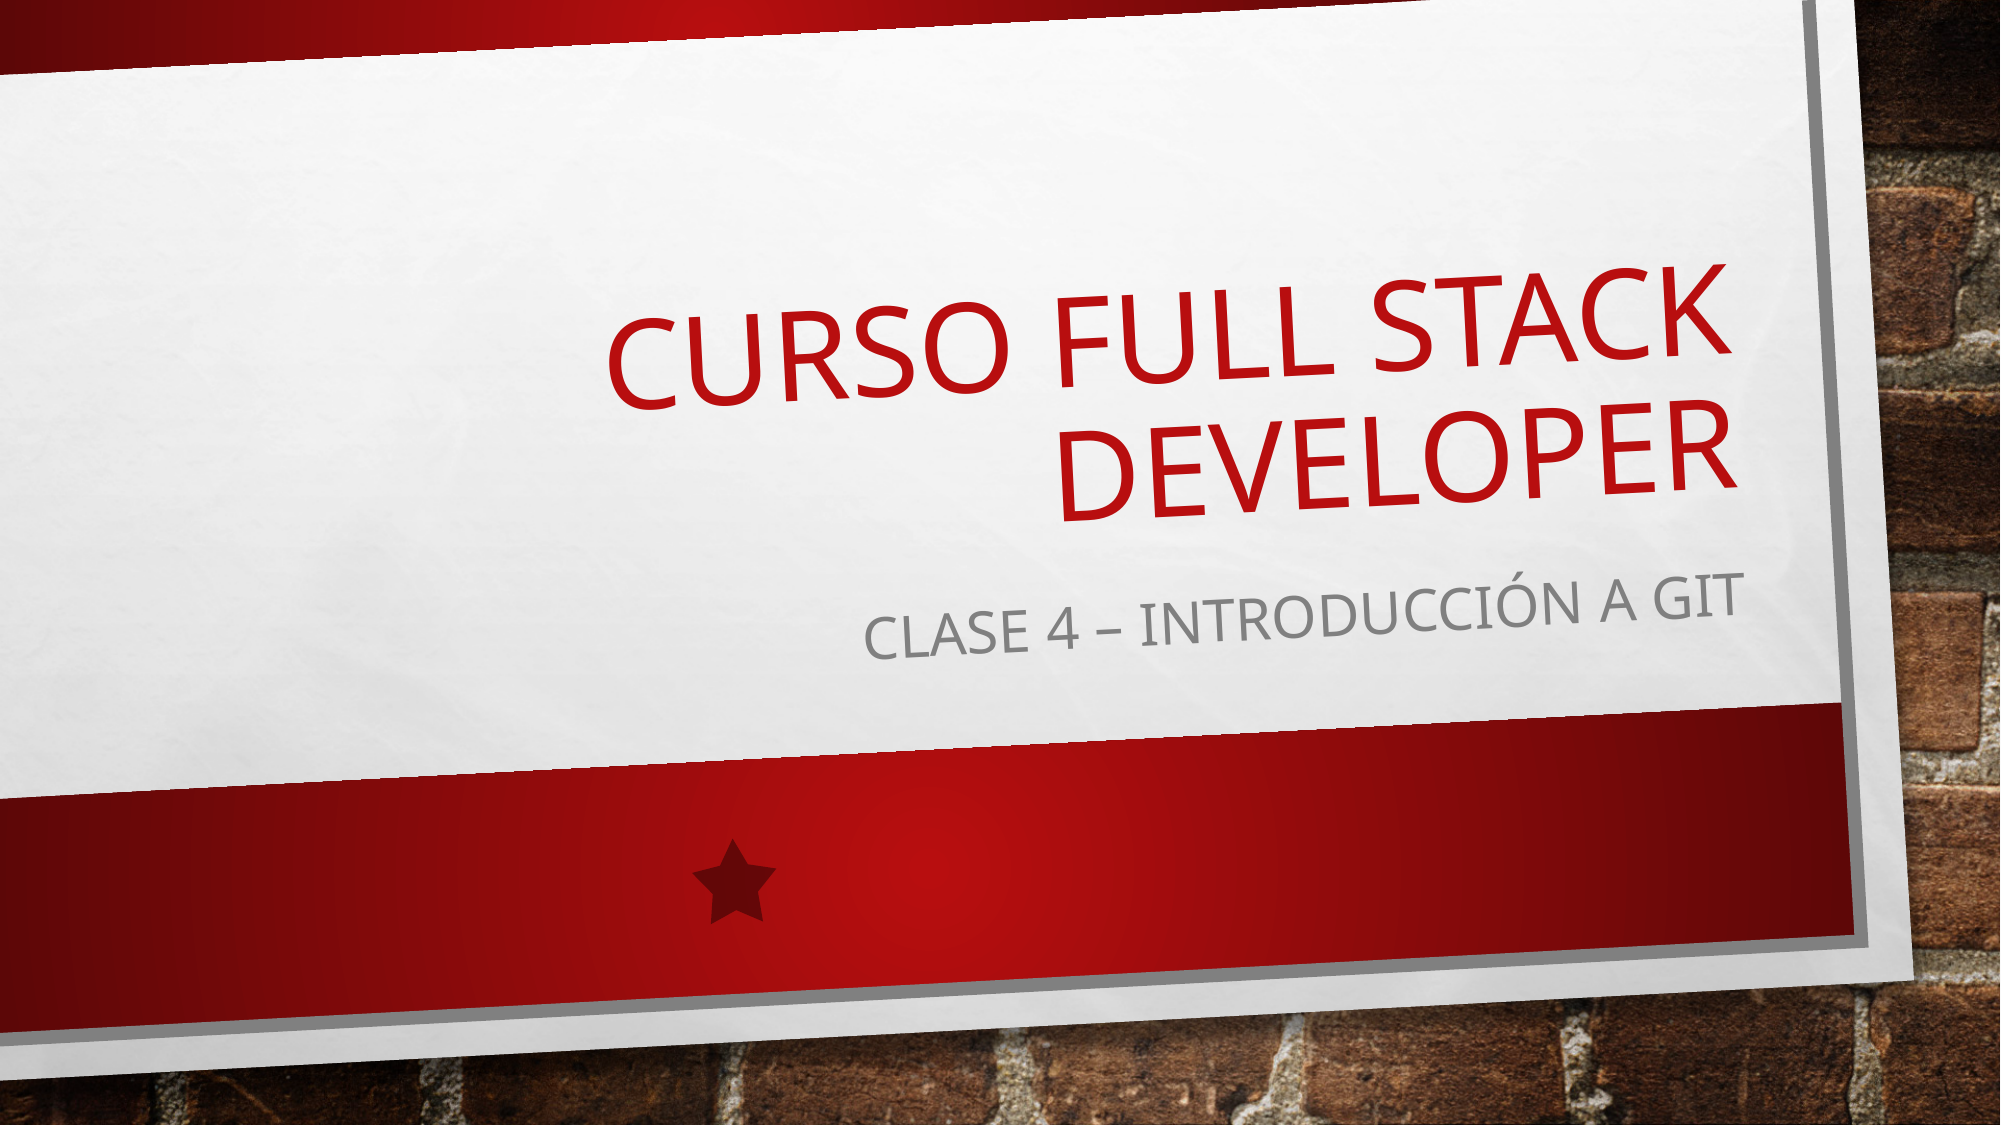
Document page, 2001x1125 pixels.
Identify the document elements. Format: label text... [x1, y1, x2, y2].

subtitle Clase 4 – Introducción a git [159, 533, 1763, 708]
title Curso full stack developer [135, 67, 1758, 605]
picture [0, 0, 2000, 1125]
